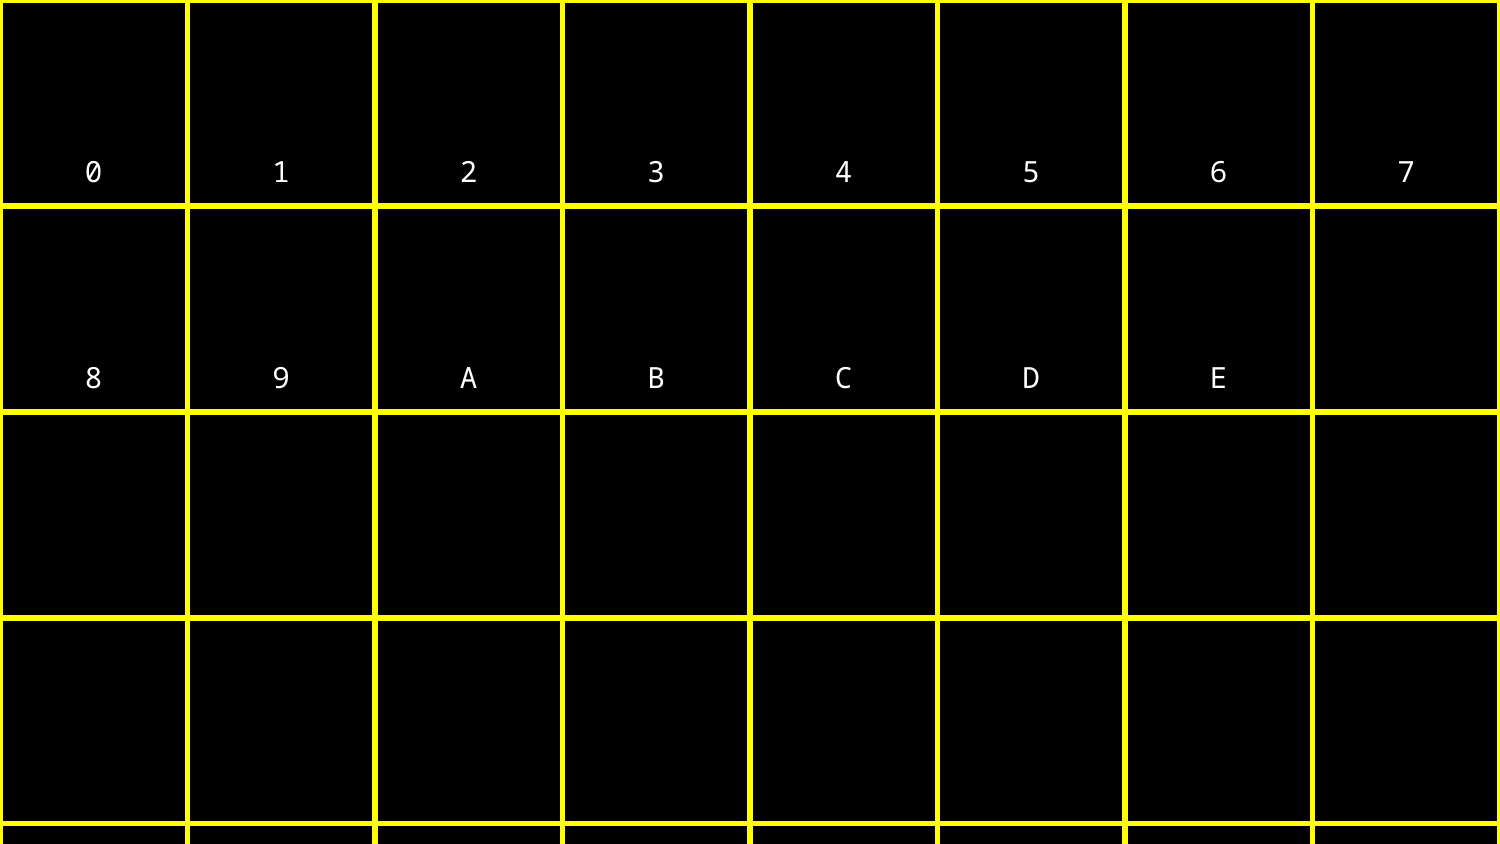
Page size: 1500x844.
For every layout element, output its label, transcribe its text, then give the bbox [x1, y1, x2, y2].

table_cell 1C [753, 621, 935, 821]
table_cell 1F [1315, 621, 1497, 821]
table_cell [1315, 826, 1497, 844]
table_cell [3, 826, 185, 844]
table_cell [1128, 826, 1310, 844]
table_header 2 [378, 3, 560, 203]
table_header 5 [940, 3, 1122, 203]
table_header 6 [1128, 3, 1310, 203]
table_cell [378, 826, 560, 844]
table_cell [565, 826, 747, 844]
table_cell [190, 826, 372, 844]
table_cell 14 [753, 415, 935, 615]
table_cell 15 [940, 415, 1122, 615]
table_cell C [753, 209, 935, 409]
table_cell A [378, 209, 560, 409]
table_cell 13 [565, 415, 747, 615]
table_cell 18 [3, 621, 185, 821]
table_header 7 [1315, 3, 1497, 203]
table_cell D [940, 209, 1122, 409]
table_cell 8 [3, 209, 185, 409]
table_header 0 [3, 3, 185, 203]
table_cell 1E [1128, 621, 1310, 821]
table_header 4 [753, 3, 935, 203]
table_cell 9 [190, 209, 372, 409]
table_cell 11 [190, 415, 372, 615]
table_cell B [565, 209, 747, 409]
table_cell 19 [190, 621, 372, 821]
table_cell 1D [940, 621, 1122, 821]
table_cell F [1315, 209, 1497, 409]
table_cell 17 [1315, 415, 1497, 615]
table_cell 10 [3, 415, 185, 615]
table_header 1 [190, 3, 372, 203]
table_cell 16 [1128, 415, 1310, 615]
table_header 3 [565, 3, 747, 203]
table_cell 1B [565, 621, 747, 821]
table_cell [753, 826, 935, 844]
table_cell [940, 826, 1122, 844]
table_cell 12 [378, 415, 560, 615]
table_cell 1A [378, 621, 560, 821]
table_cell E [1128, 209, 1310, 409]
